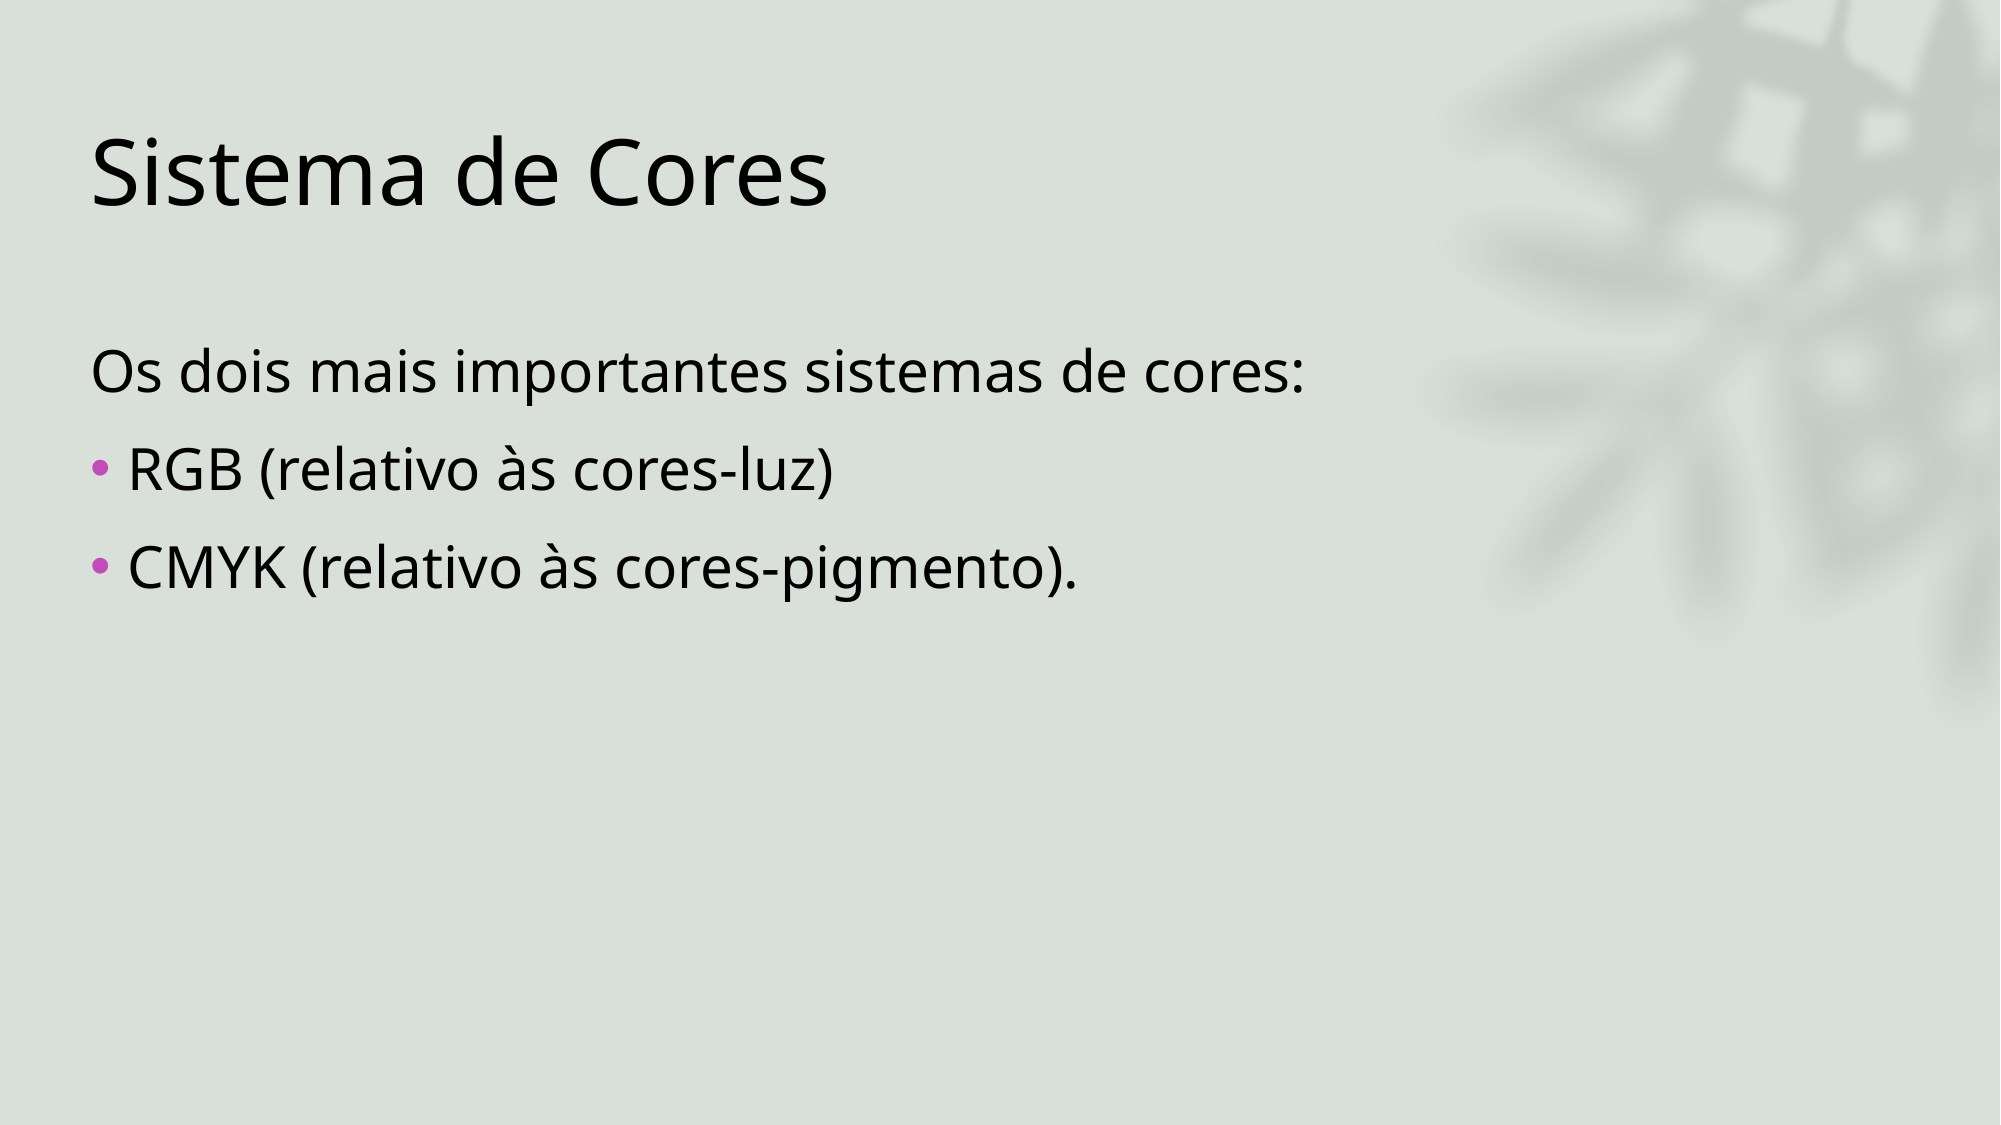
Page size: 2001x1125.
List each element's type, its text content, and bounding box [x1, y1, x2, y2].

title Sistema de Cores [75, 60, 1863, 278]
list Os dois mais importantes sistemas de cores: RGB (relativo às cores-luz) CMYK (relativo às cores-pigmento). [75, 319, 1925, 1009]
